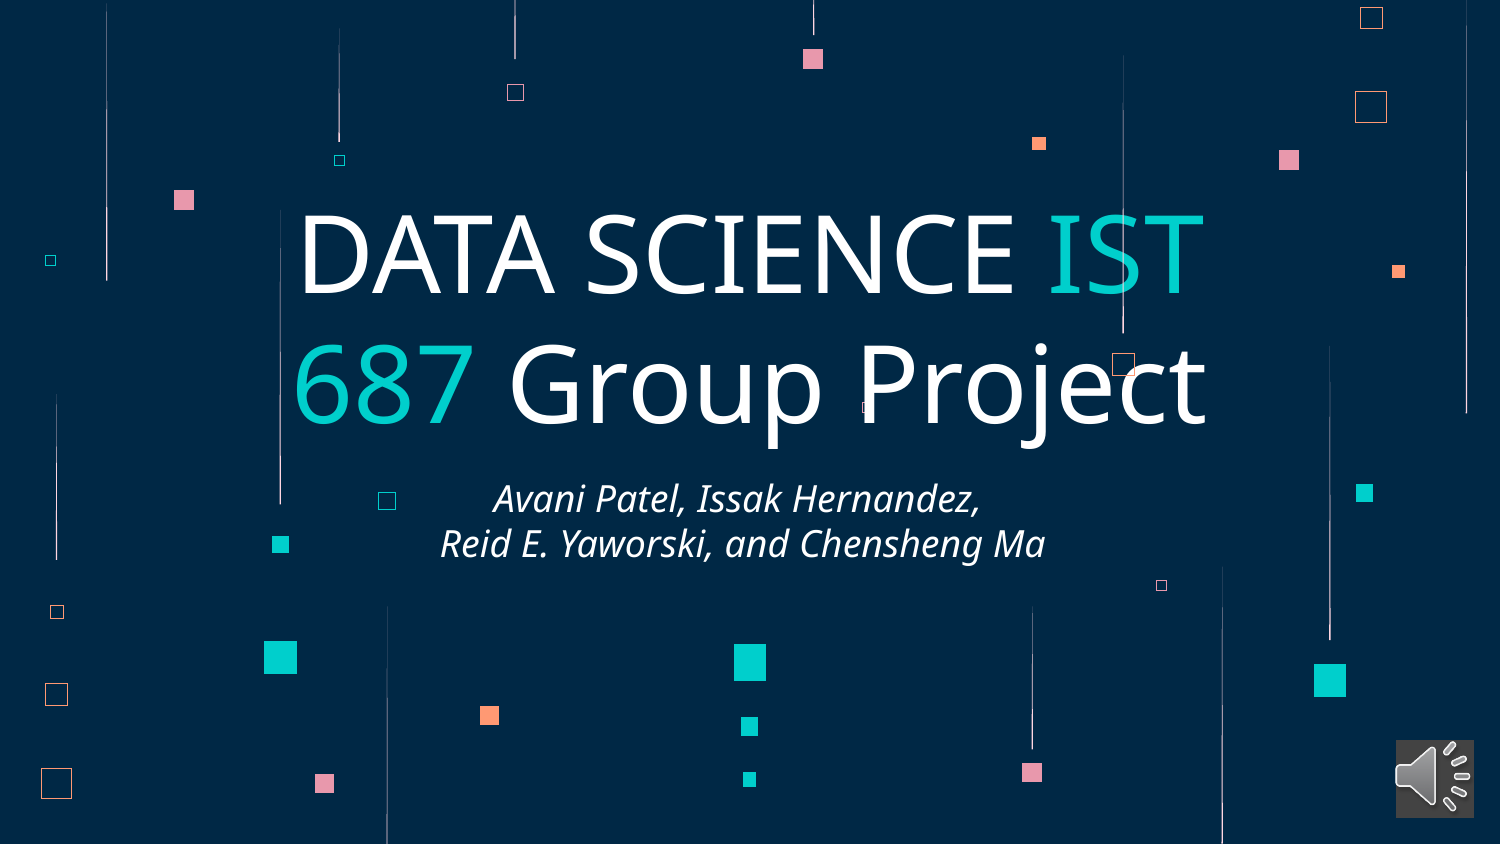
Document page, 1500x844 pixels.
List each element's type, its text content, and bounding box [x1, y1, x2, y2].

text_box [479, 705, 500, 726]
picture [1394, 738, 1476, 819]
title DATA SCIENCE IST 687 Group Project [256, 123, 1244, 461]
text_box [733, 644, 767, 787]
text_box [1022, 606, 1043, 783]
subtitle Avani Patel, Issak Hernandez, Reid E. Yaworski, and Chensheng Ma [319, 461, 1149, 591]
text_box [1313, 345, 1347, 698]
text_box [1032, 137, 1046, 151]
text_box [1111, 55, 1135, 376]
text_box [314, 773, 335, 794]
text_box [263, 209, 297, 675]
